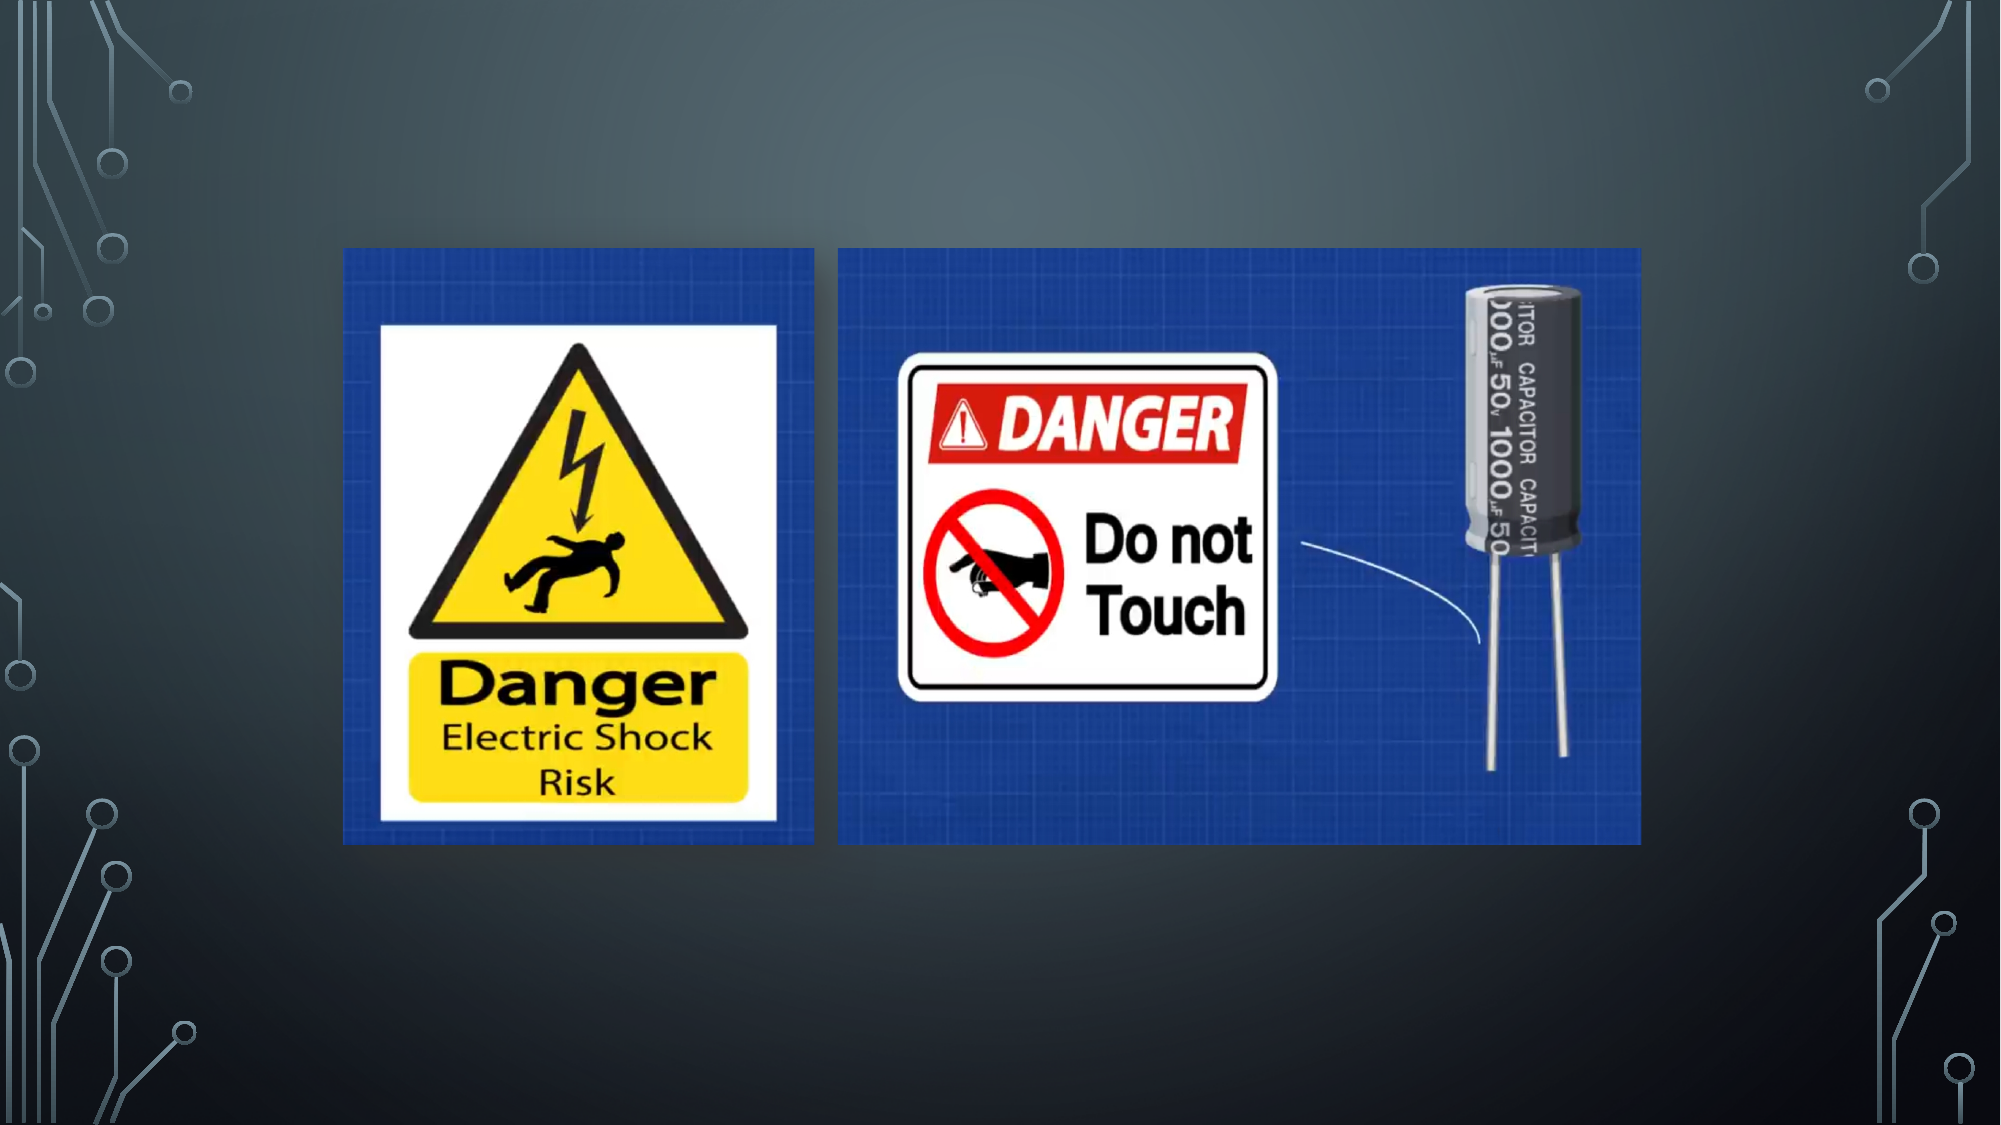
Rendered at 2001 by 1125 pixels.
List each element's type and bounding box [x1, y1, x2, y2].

picture [342, 248, 815, 845]
picture [837, 248, 1642, 845]
